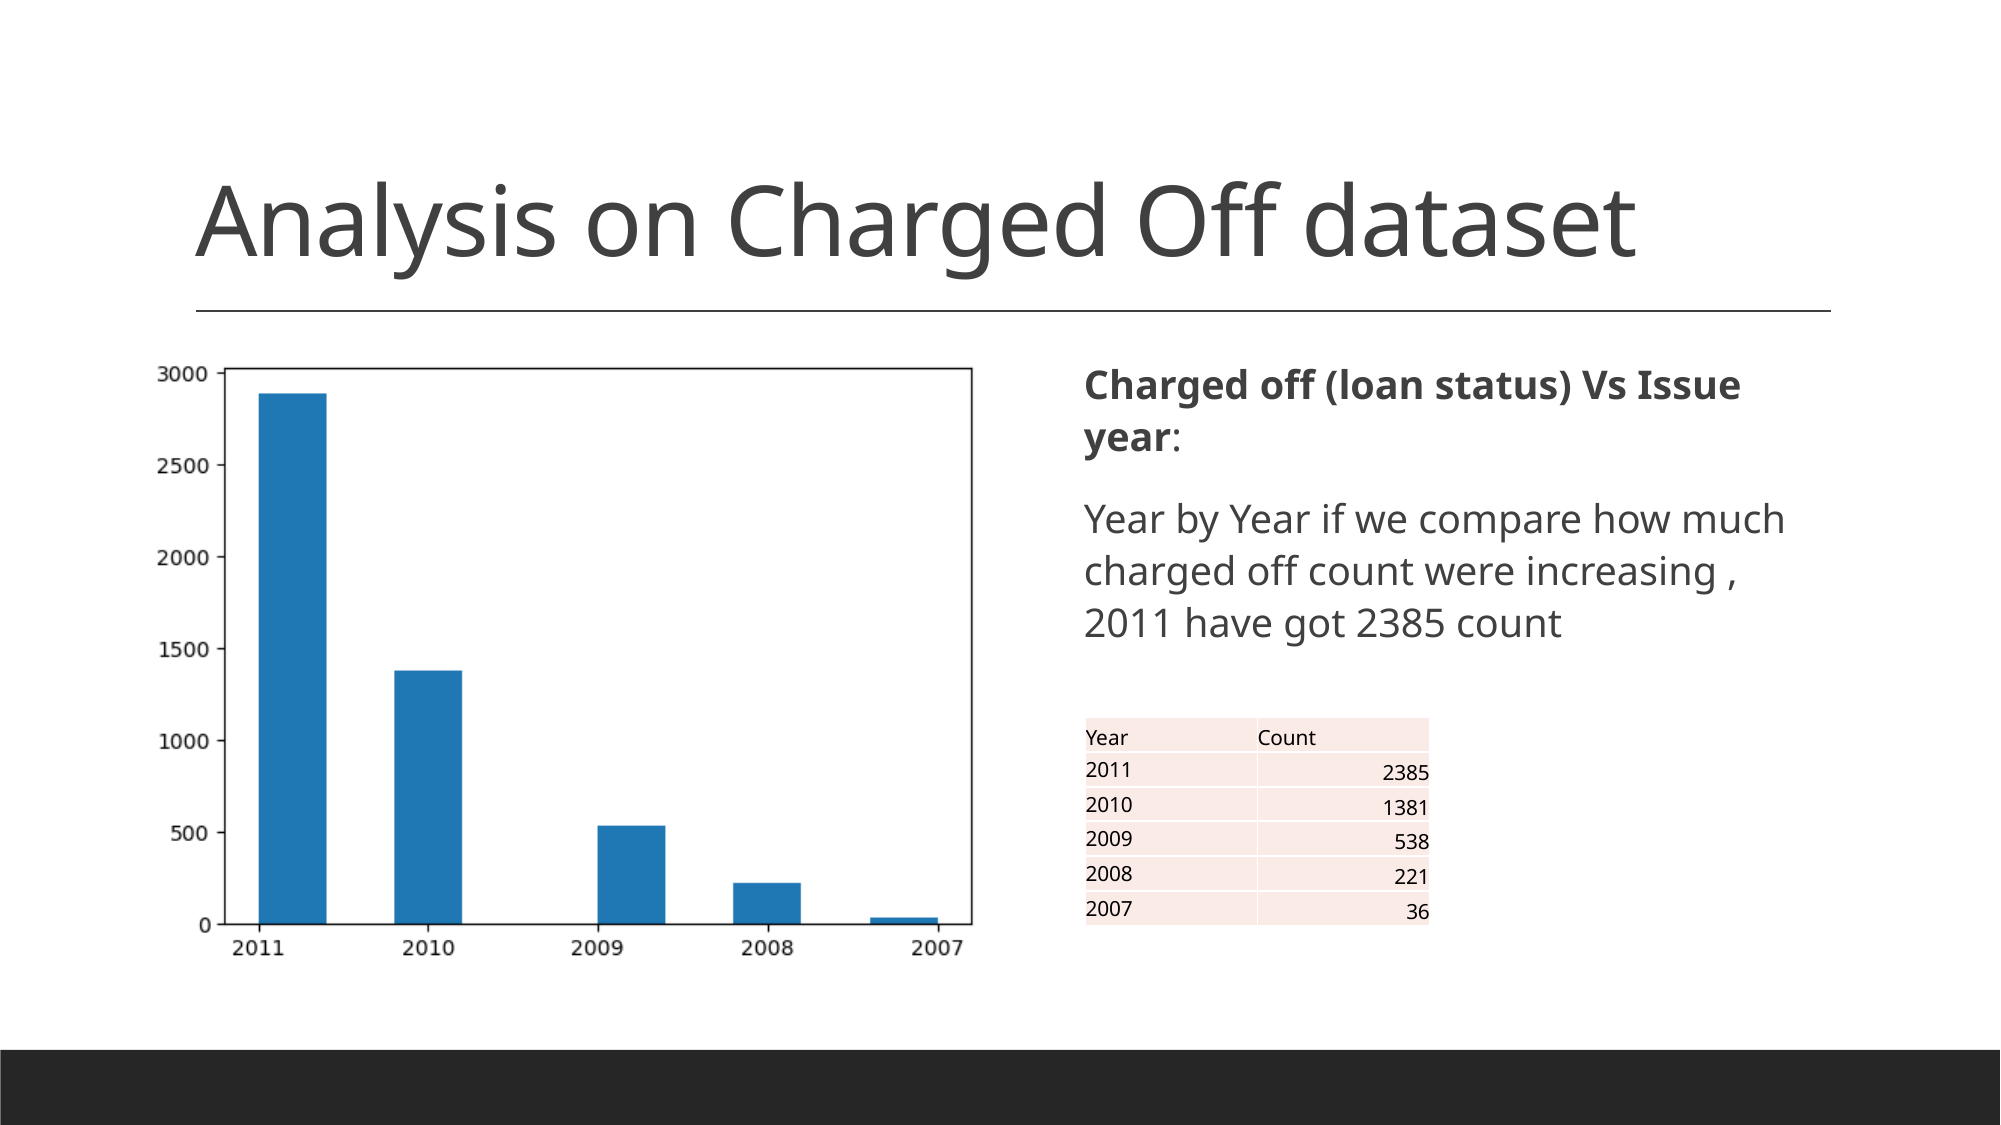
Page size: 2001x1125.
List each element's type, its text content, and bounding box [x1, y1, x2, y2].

table_cell 2011 [1086, 753, 1257, 786]
picture [128, 347, 1021, 964]
list Charged off (loan status) Vs Issue year: Year by Year if we compare how much charged off count were increasing , 2011 have got 2385 count [1068, 347, 1830, 963]
table_cell 2010 [1086, 788, 1257, 820]
table_header Year [1086, 718, 1257, 751]
table_cell 221 [1258, 857, 1429, 890]
table_header Count [1258, 718, 1429, 751]
title Analysis on Charged Off dataset [180, 47, 1830, 285]
table_cell 2385 [1258, 753, 1429, 786]
table_cell 36 [1258, 892, 1429, 925]
table_cell 2009 [1086, 822, 1257, 855]
table_cell 2007 [1086, 892, 1257, 925]
table_cell 2008 [1086, 857, 1257, 890]
table_cell 1381 [1258, 788, 1429, 820]
table_cell 538 [1258, 822, 1429, 855]
